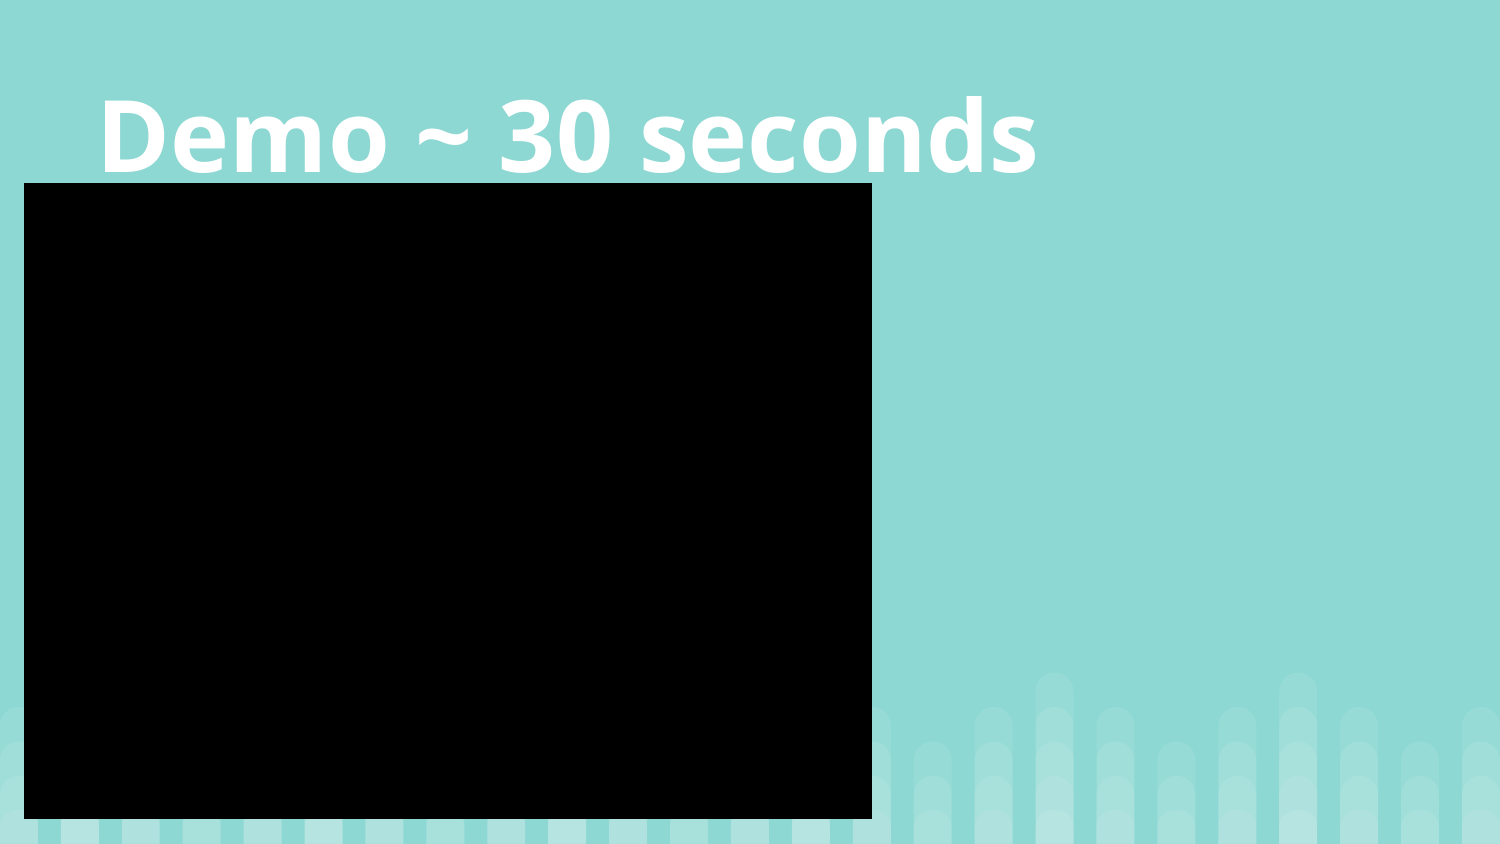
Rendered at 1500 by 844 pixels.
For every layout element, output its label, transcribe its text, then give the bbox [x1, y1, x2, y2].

title Demo ~ 30 seconds [81, 57, 1344, 262]
picture [24, 183, 872, 819]
